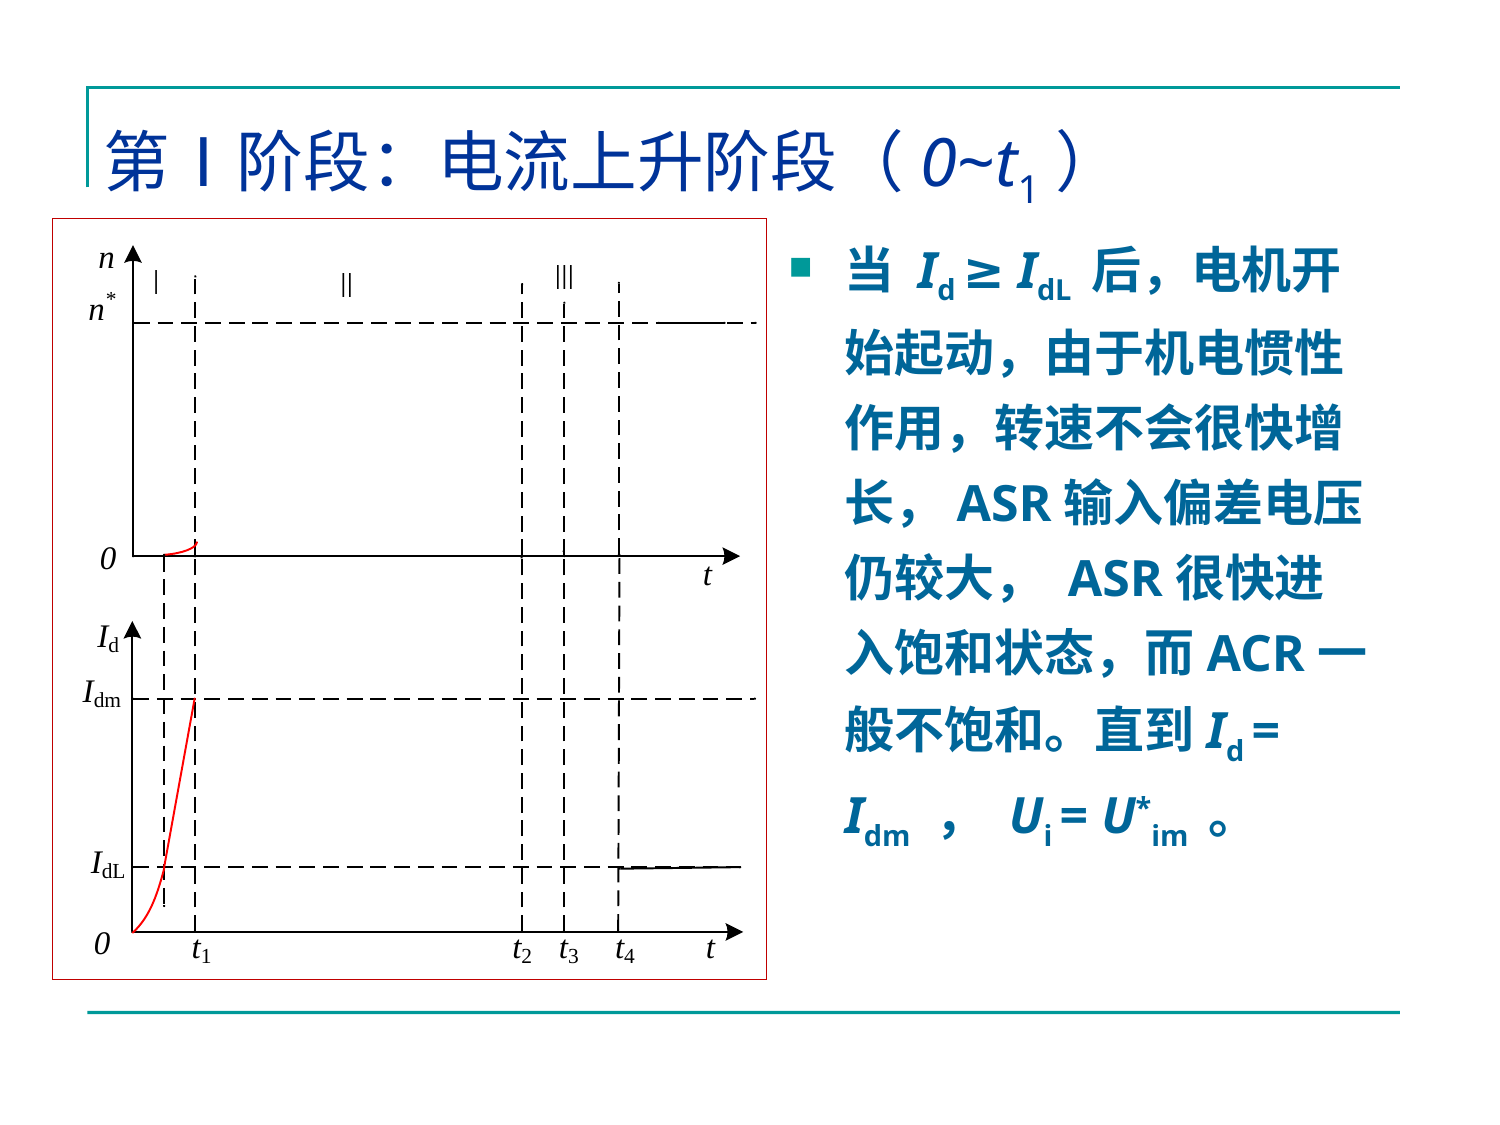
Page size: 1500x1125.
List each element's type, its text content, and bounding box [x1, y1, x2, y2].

title 第Ⅰ阶段：电流上升阶段（0~t1） [88, 90, 1428, 186]
list 当 Id ≥ IdL 后，电机开始起动，由于机电惯性作用，转速不会很快增长，ASR输入偏差电压仍较大， ASR很快进入饱和状态，而ACR一般不饱和。直到Id = Idm ， Ui = U*im 。 [773, 213, 1388, 1006]
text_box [51, 218, 767, 980]
